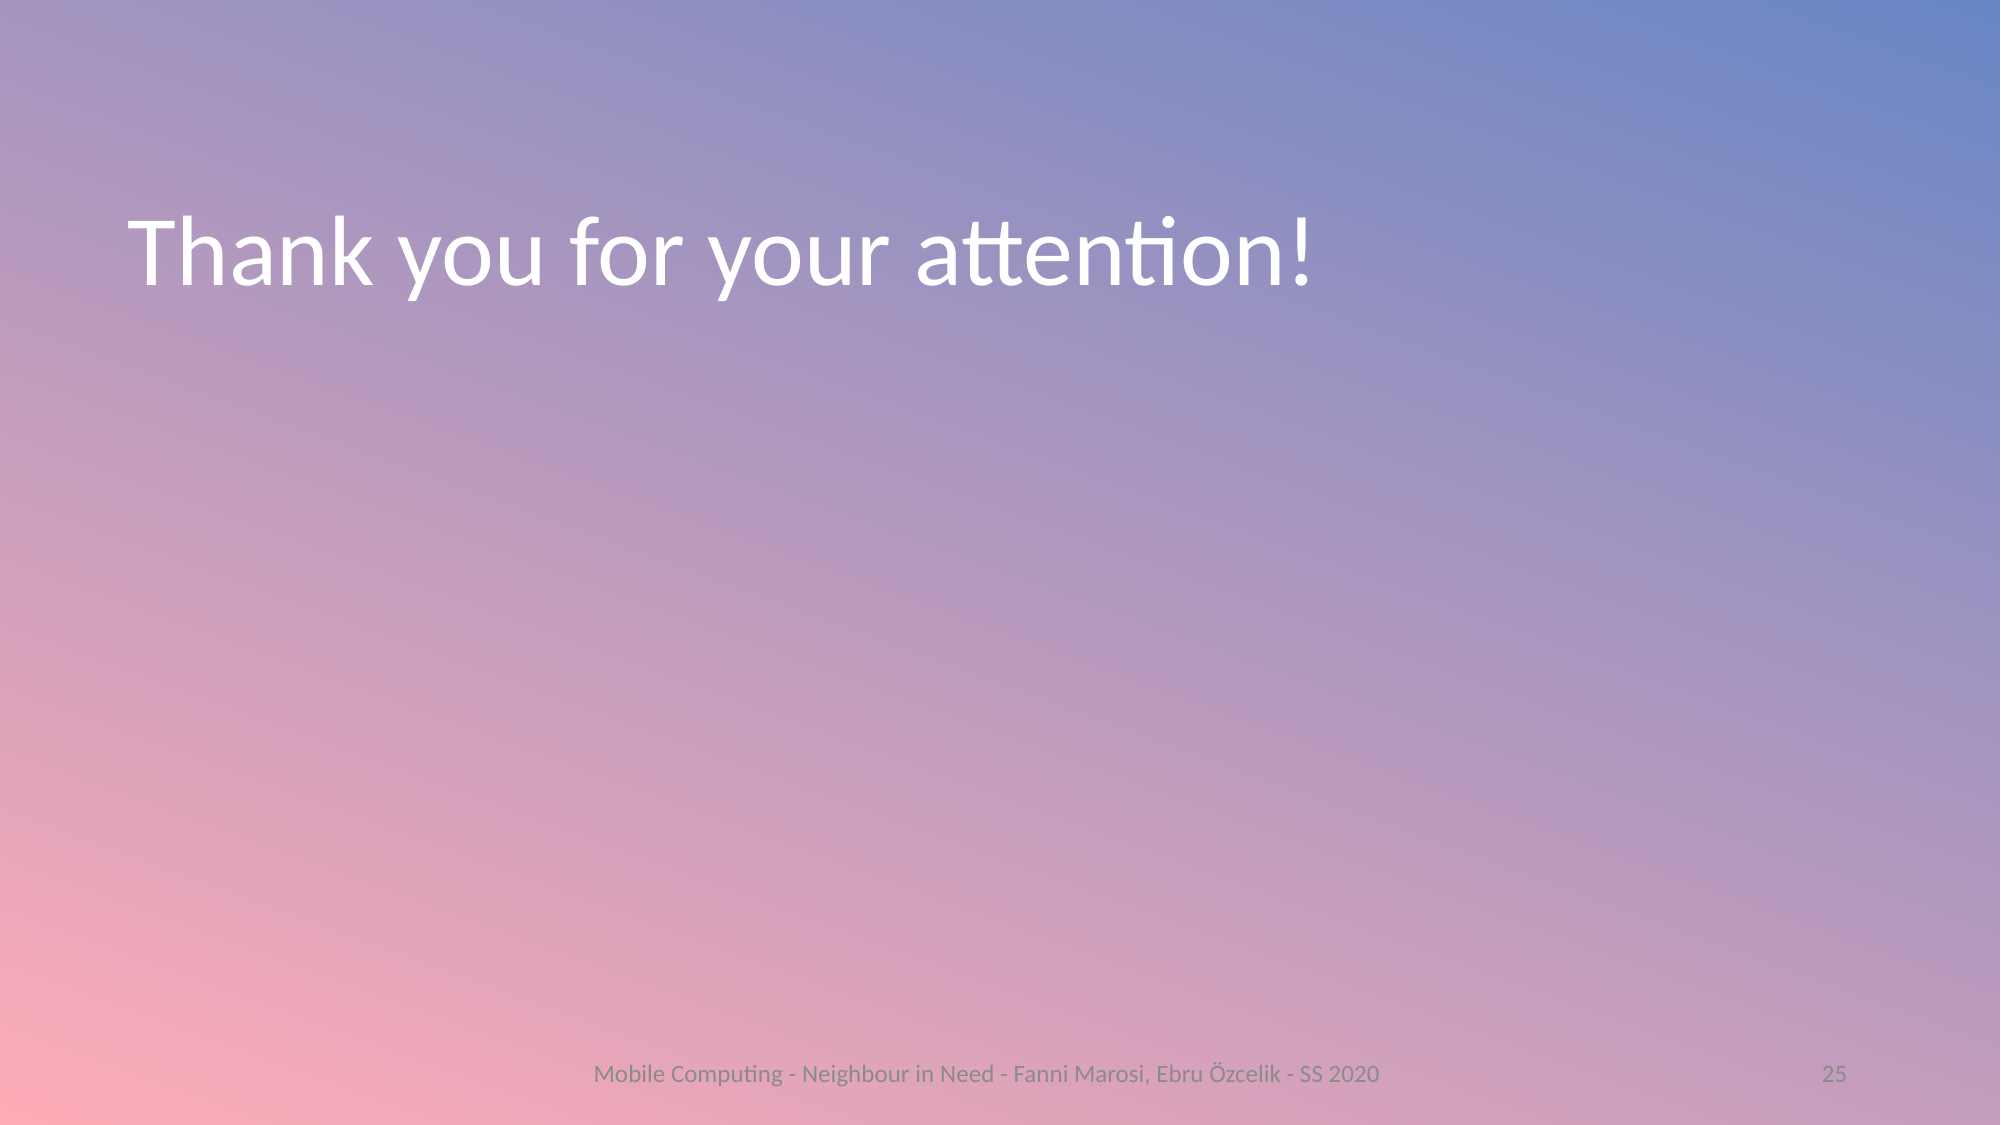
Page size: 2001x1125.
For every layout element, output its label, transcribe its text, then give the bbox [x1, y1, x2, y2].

slide_number 25 [1412, 1042, 1863, 1103]
footer Mobile Computing - Neighbour in Need - Fanni Marosi, Ebru Özcelik - SS 2020 [573, 1042, 1403, 1103]
list Thank you for your attention! [112, 191, 1863, 1014]
